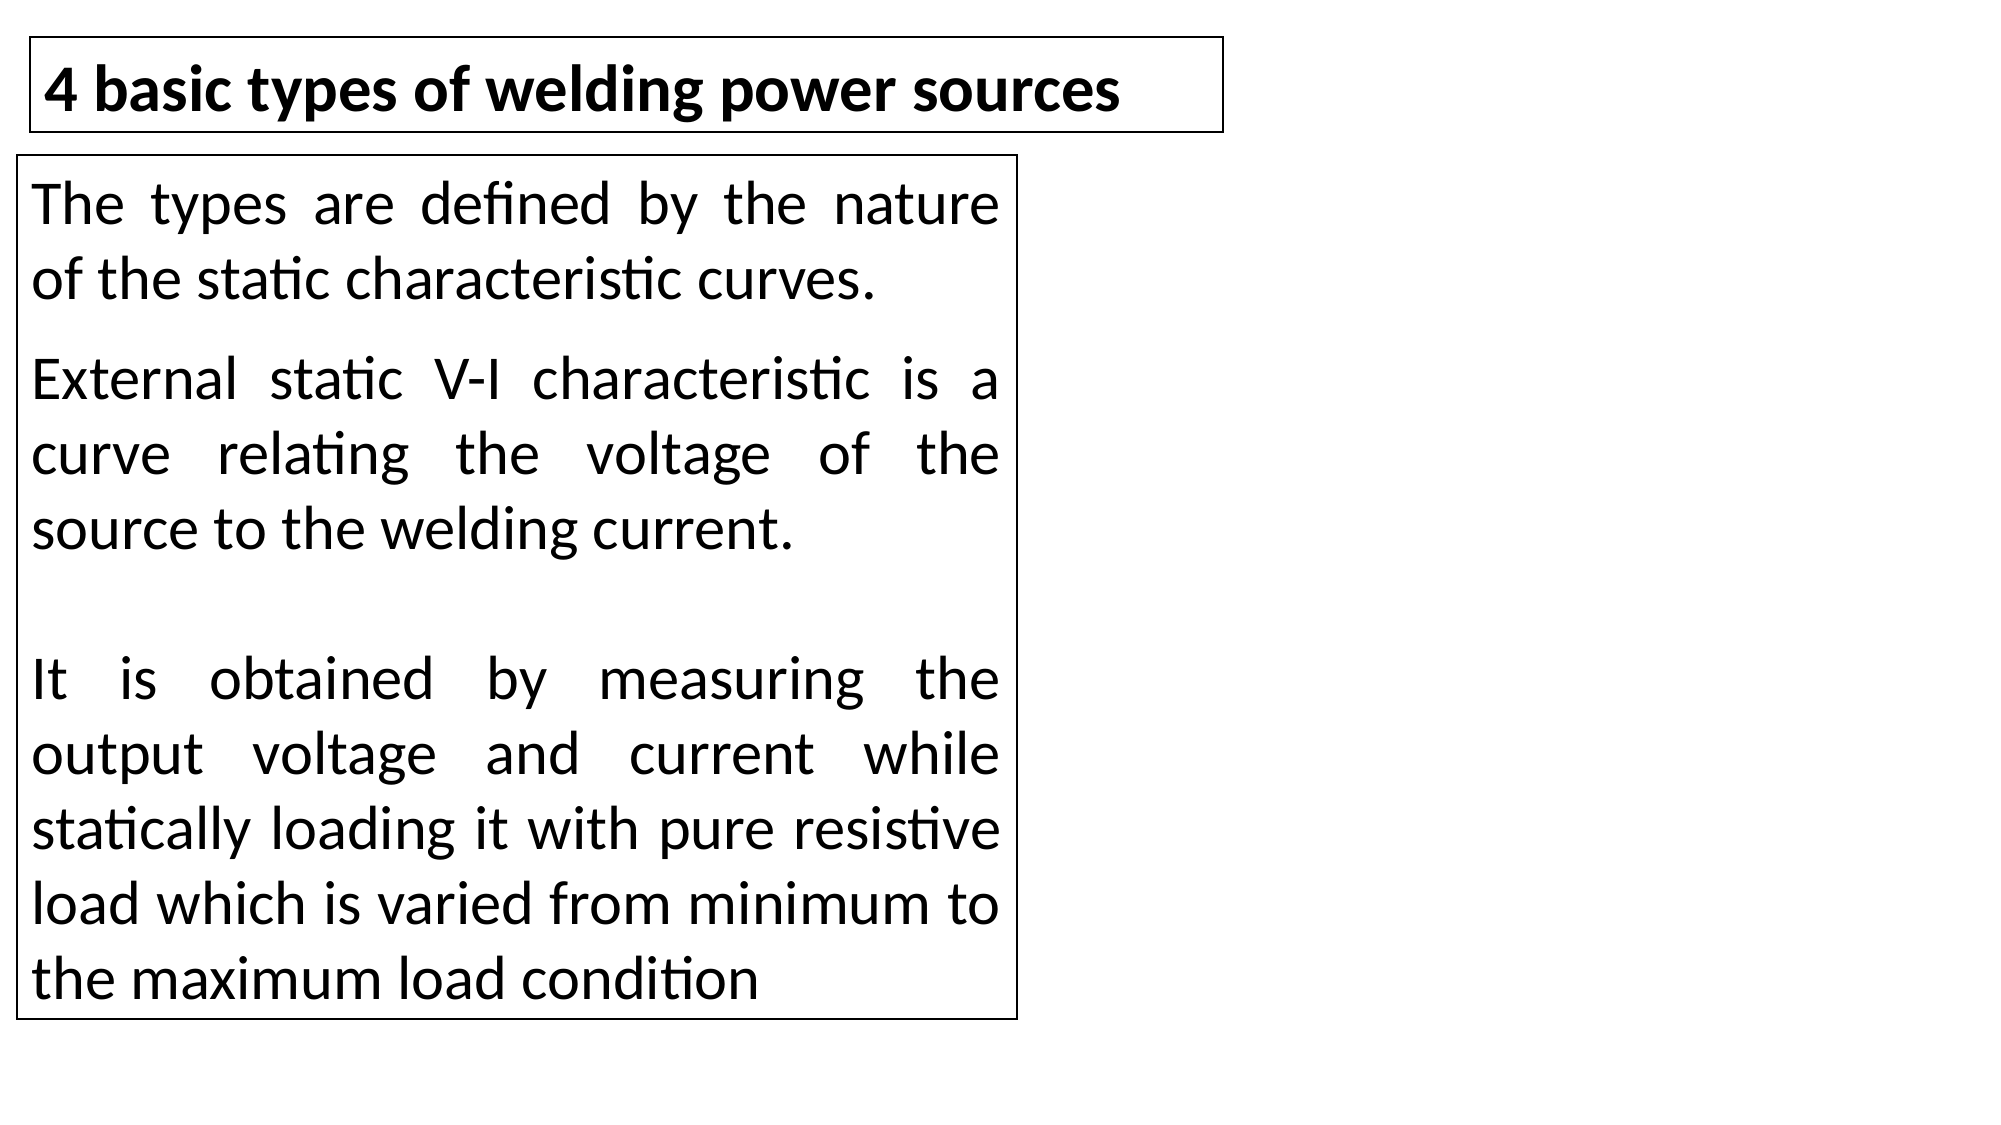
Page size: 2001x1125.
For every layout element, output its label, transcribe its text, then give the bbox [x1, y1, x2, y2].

text_box The types are defined by the nature of the static characteristic curves. External static V-I characteristic is a curve relating the voltage of the source to the welding current. It is obtained by measuring the output voltage and current while statically loading it with pure resistive load which is varied from minimum to the maximum load condition [16, 154, 1018, 1020]
text_box 4 basic types of welding power sources [29, 36, 1224, 133]
